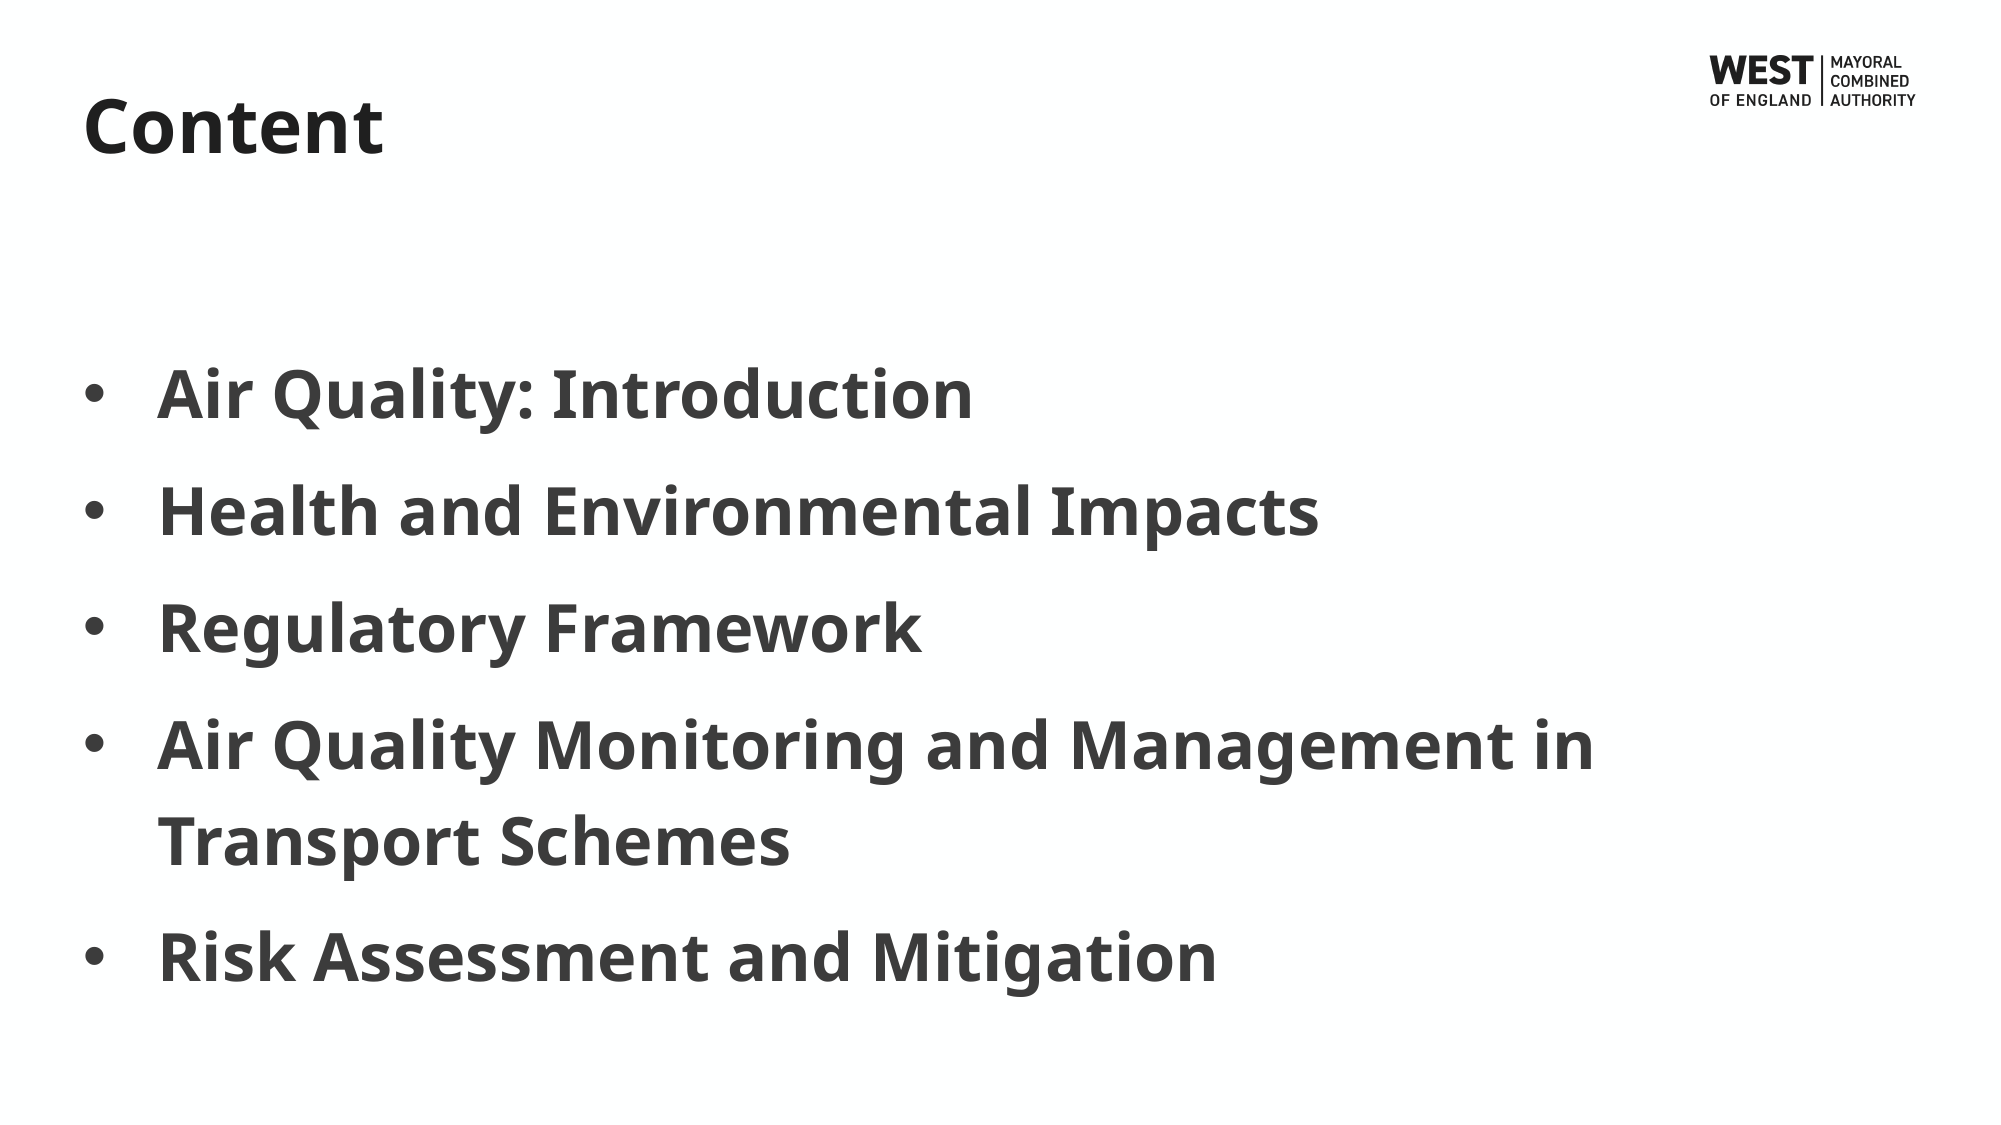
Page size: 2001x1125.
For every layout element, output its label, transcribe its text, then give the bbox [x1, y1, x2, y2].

list Air Quality: Introduction Health and Environmental Impacts Regulatory Framework Air Quality Monitoring and Management in Transport Schemes Risk Assessment and Mitigation [67, 328, 1937, 1043]
picture [1709, 55, 1916, 70]
title Content [67, 70, 1937, 189]
